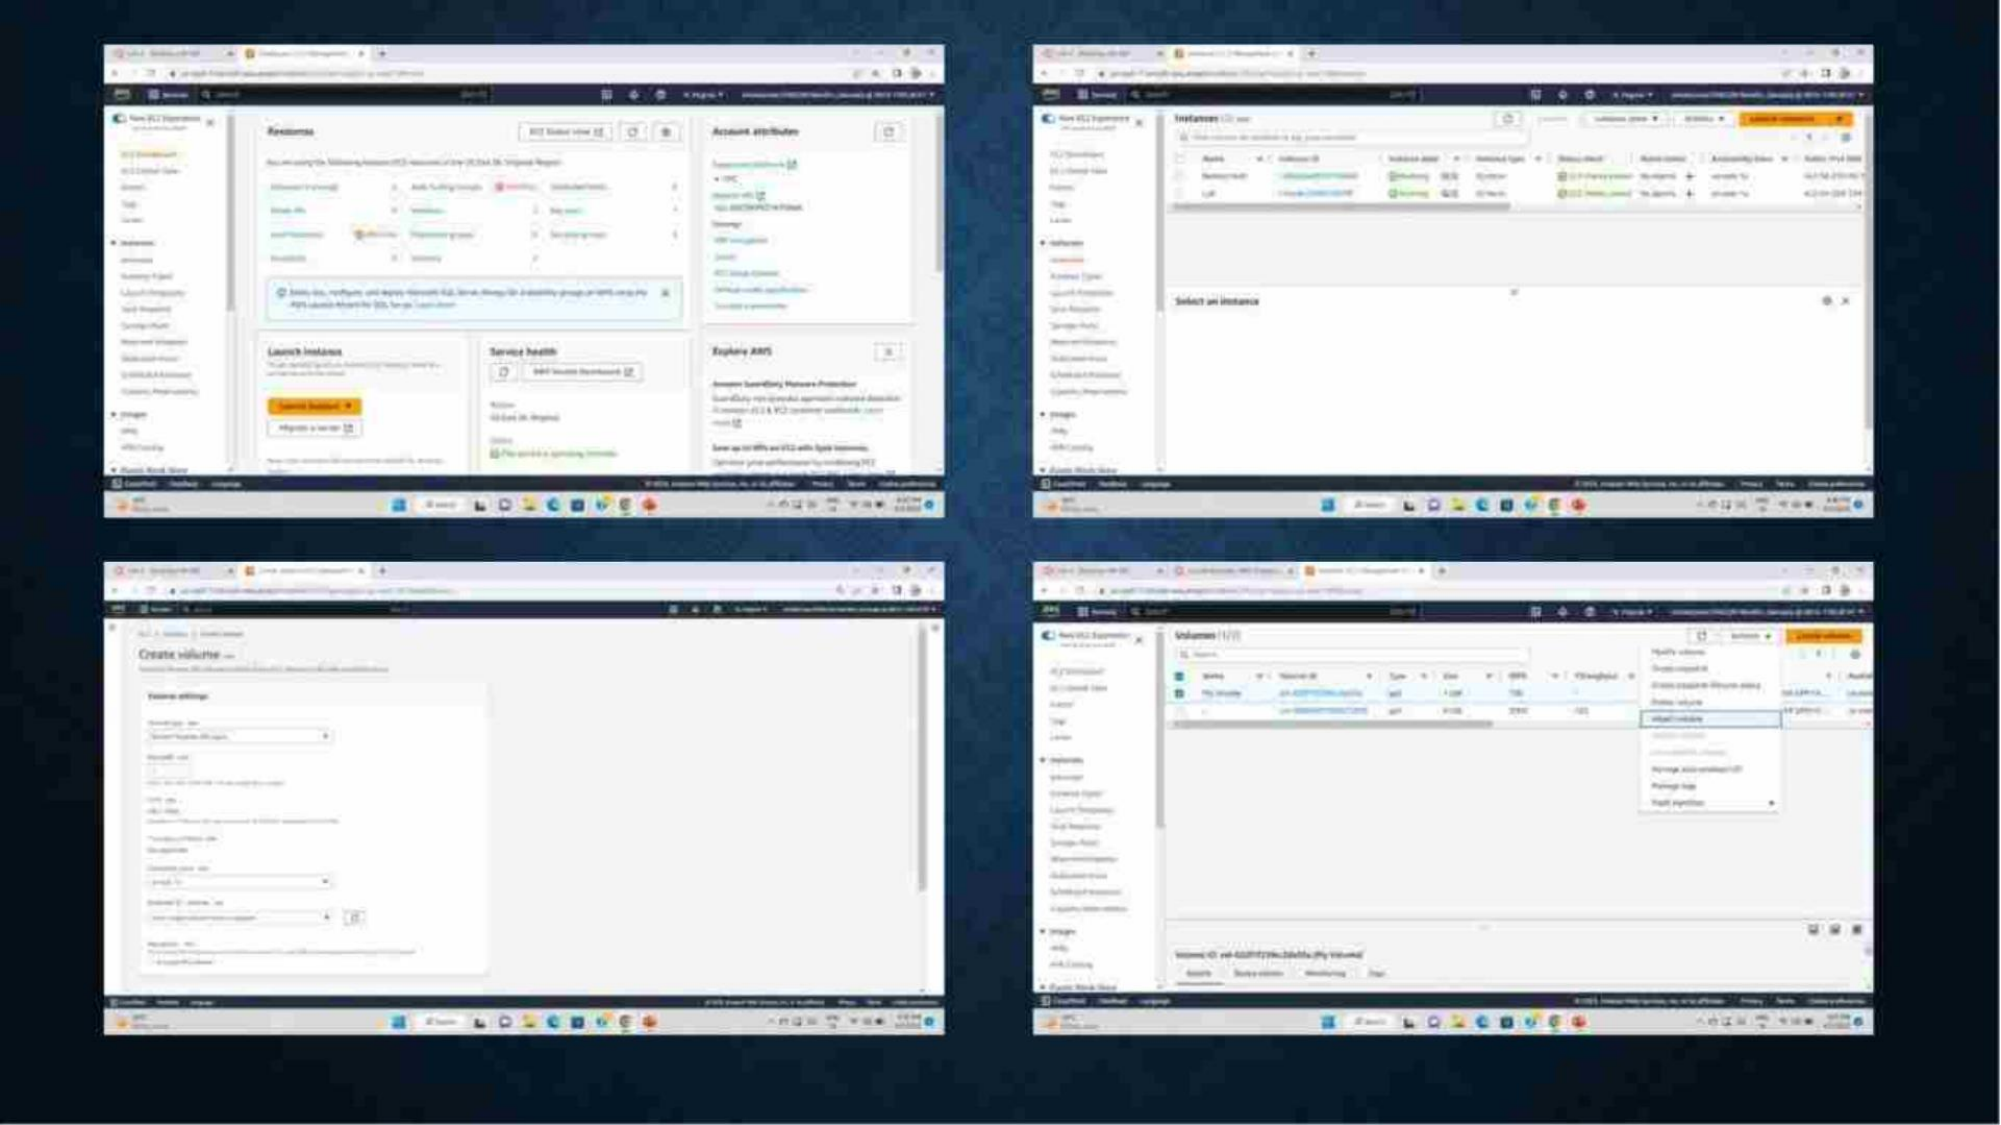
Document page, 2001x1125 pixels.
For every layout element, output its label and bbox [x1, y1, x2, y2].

text_box [0, 0, 2000, 1125]
